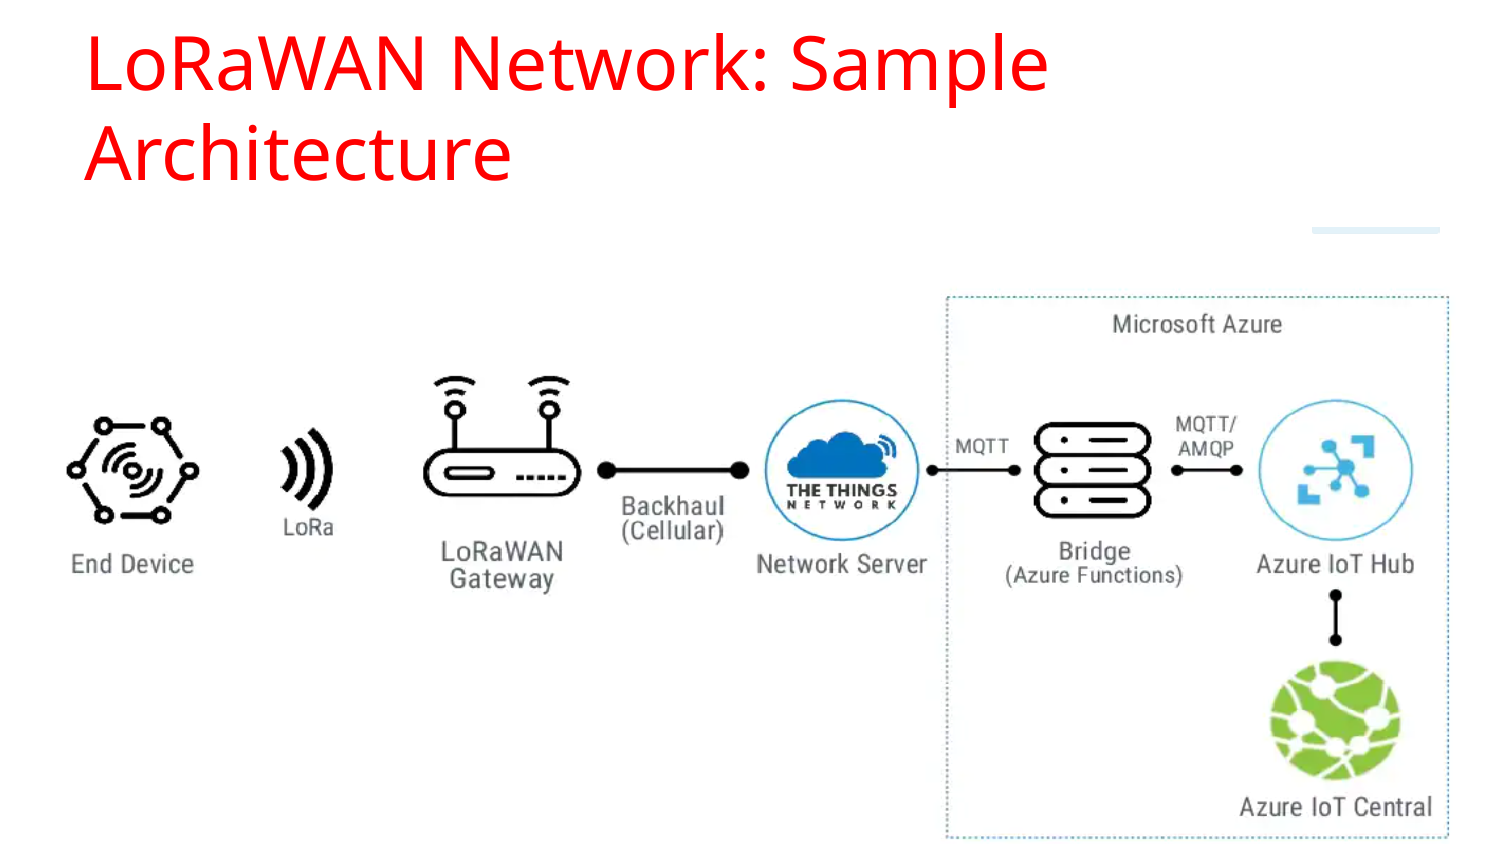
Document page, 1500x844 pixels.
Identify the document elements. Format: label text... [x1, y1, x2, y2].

title LoRaWAN Network: Sample Architecture [69, 0, 1467, 94]
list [42, 226, 1458, 844]
